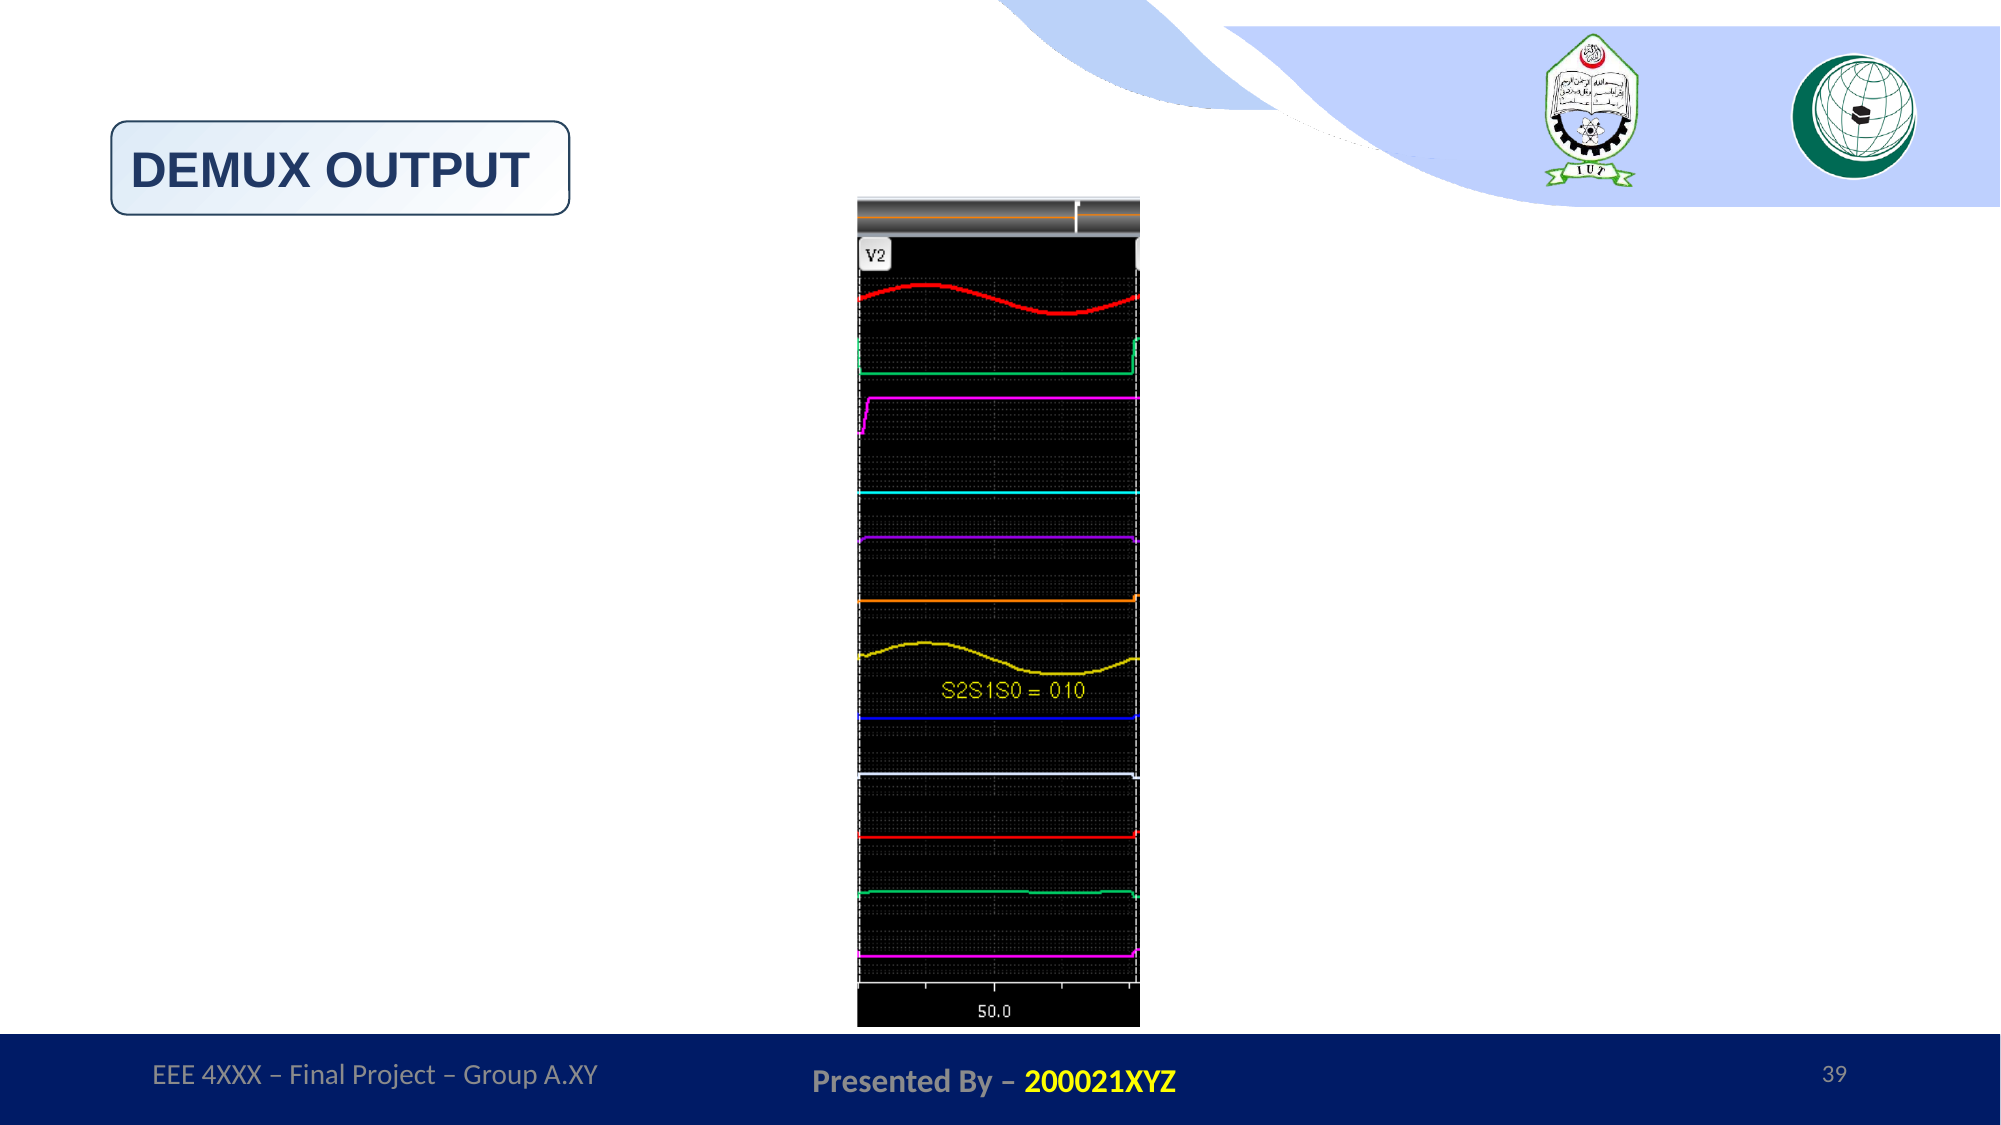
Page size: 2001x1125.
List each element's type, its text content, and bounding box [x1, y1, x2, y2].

footer Presented By – 200021XYZ [662, 1042, 1338, 1103]
slide_number 39 [1412, 1042, 1863, 1103]
slide_number EEE 4XXX – Final Project – Group A.XY [137, 1042, 622, 1103]
text_box DEMUX OUTPUT [110, 120, 571, 216]
picture [857, 0, 2000, 1027]
